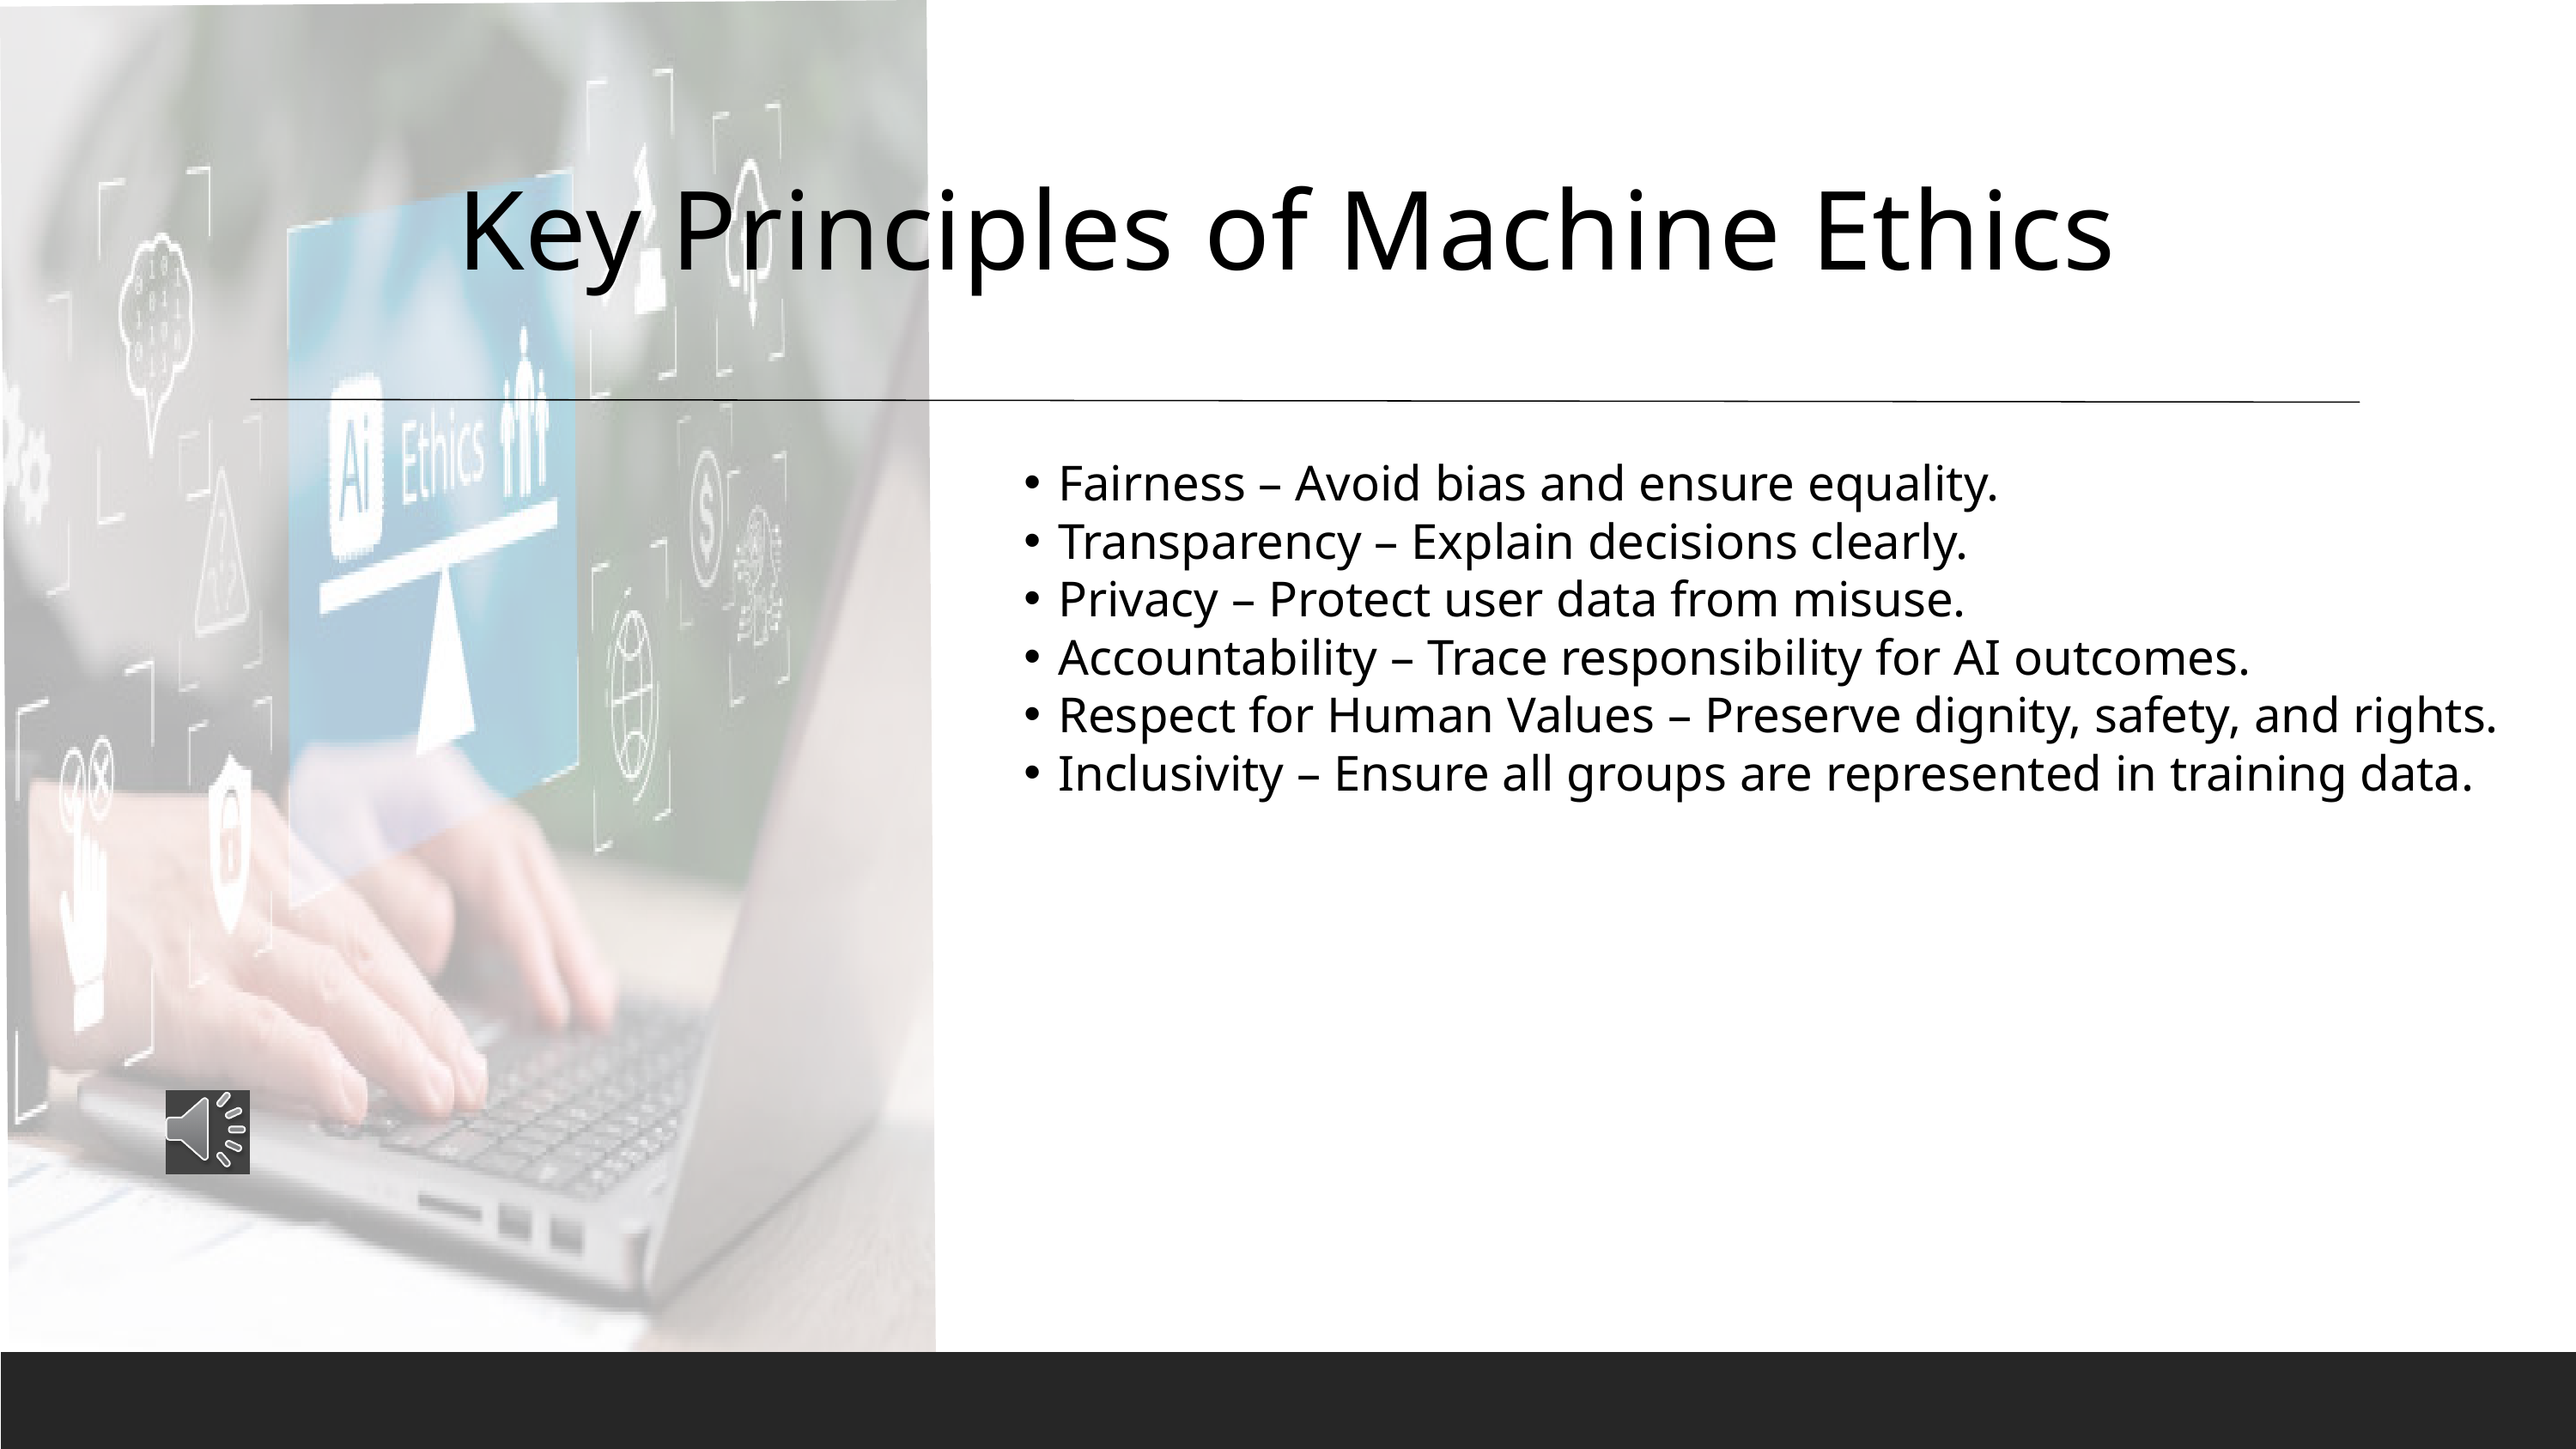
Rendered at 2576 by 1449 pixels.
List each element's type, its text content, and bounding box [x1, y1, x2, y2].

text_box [0, 1351, 2576, 1449]
text_box Fairness – Avoid bias and ensure equality. Transparency – Explain decisions clearly. Privacy – Protect user data from misuse. Accountability – Trace responsibility for AI outcomes. Respect for Human Values – Preserve dignity, safety, and rights. Inclusivity – Ensure all groups are represented in training data. [989, 394, 2576, 801]
text_box [0, 0, 936, 1351]
picture [164, 1088, 252, 1175]
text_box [418, 106, 2158, 349]
